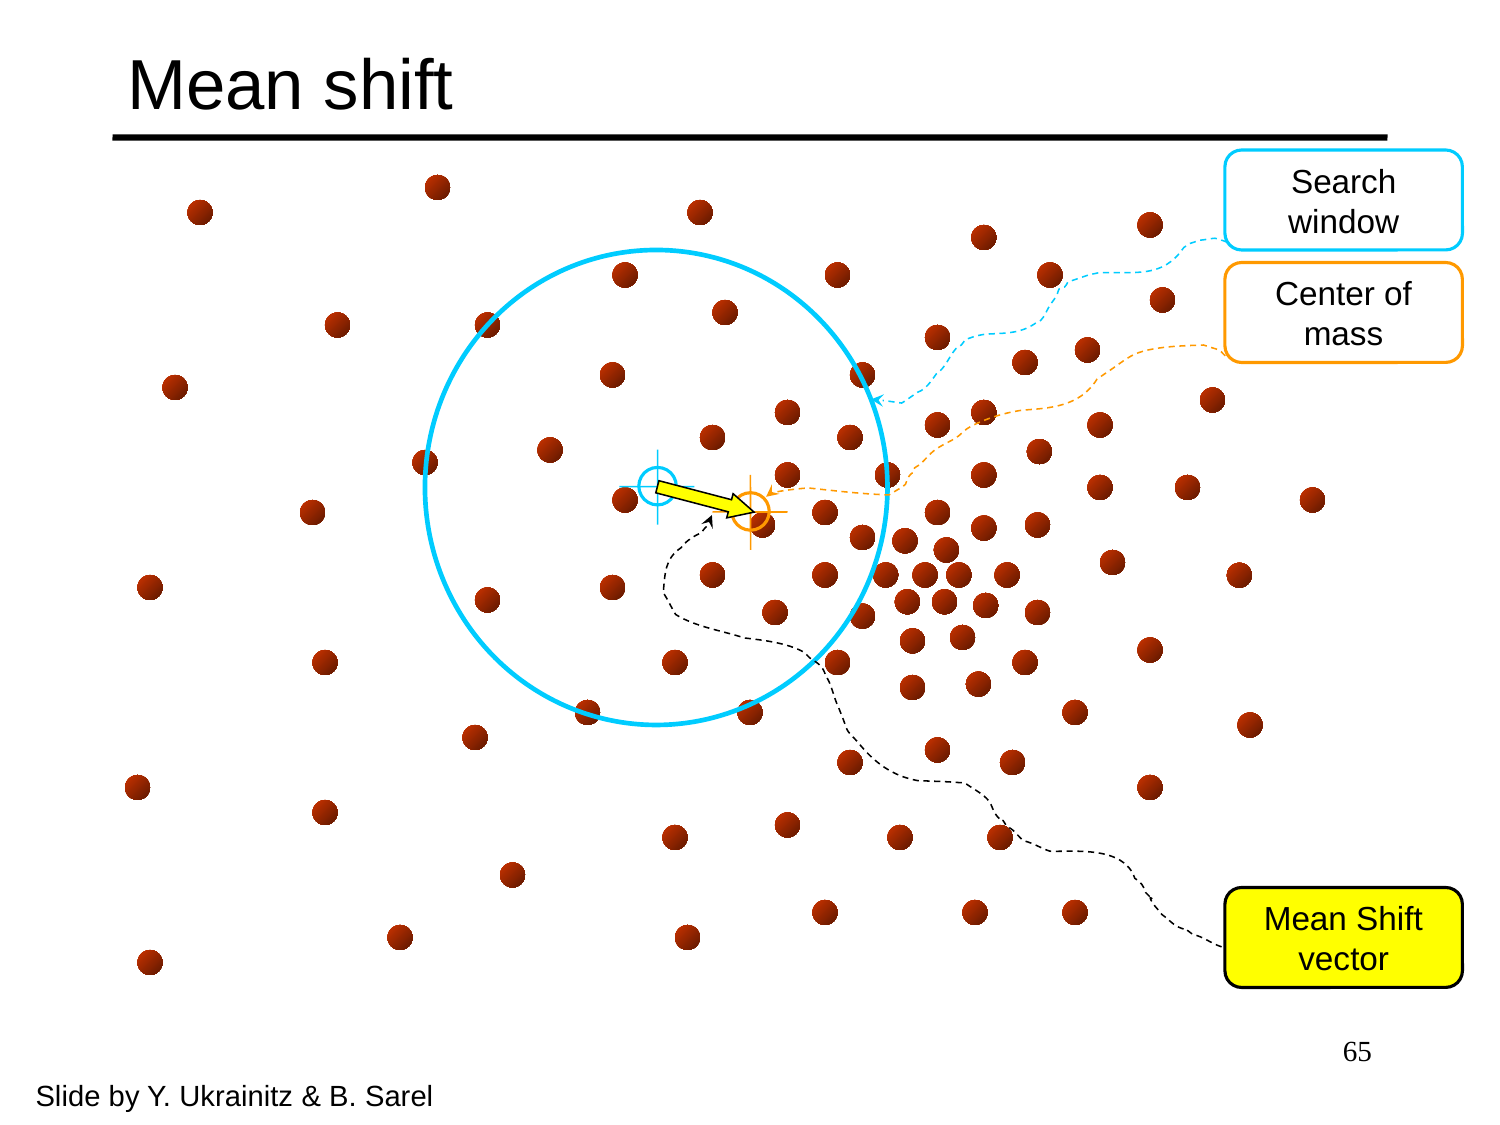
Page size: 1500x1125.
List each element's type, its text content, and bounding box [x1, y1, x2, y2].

text_box [412, 451, 419, 474]
text_box [1100, 549, 1126, 575]
text_box [1200, 387, 1225, 413]
text_box [1026, 439, 1052, 465]
text_box [932, 589, 957, 615]
text_box [1237, 712, 1263, 738]
text_box [774, 812, 800, 838]
text_box [1074, 337, 1100, 363]
text_box [137, 575, 163, 601]
text_box [1062, 699, 1088, 725]
text_box [1149, 287, 1175, 313]
text_box [300, 500, 325, 526]
text_box [500, 862, 526, 888]
text_box [1025, 600, 1051, 625]
text_box [912, 562, 938, 588]
text_box [312, 650, 338, 676]
text_box [1137, 212, 1163, 238]
text_box [894, 589, 920, 615]
text_box [462, 734, 488, 751]
text_box [1226, 562, 1252, 588]
text_box [971, 462, 997, 488]
text_box [946, 562, 972, 588]
text_box [994, 562, 1020, 588]
text_box [971, 224, 997, 250]
text_box [850, 666, 1222, 947]
text_box [1299, 487, 1325, 513]
text_box [837, 750, 863, 775]
text_box [1037, 262, 1063, 288]
text_box [162, 375, 188, 400]
text_box [1087, 474, 1113, 500]
text_box [387, 924, 413, 950]
text_box [312, 800, 338, 826]
text_box [971, 399, 997, 423]
text_box [924, 324, 950, 350]
text_box [1175, 474, 1201, 500]
text_box [137, 950, 163, 976]
title Mean shift [112, 12, 1388, 150]
text_box [425, 174, 451, 200]
text_box [900, 628, 925, 654]
text_box [950, 624, 976, 650]
text_box [687, 200, 713, 225]
text_box [924, 412, 950, 438]
text_box [812, 900, 838, 925]
text_box Search window [1224, 149, 1463, 250]
text_box Slide by Y. Ukrainitz & B. Sarel [20, 1070, 449, 1120]
text_box [187, 200, 213, 225]
text_box [891, 344, 1226, 494]
text_box [1087, 412, 1113, 438]
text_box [712, 474, 788, 551]
text_box [324, 312, 350, 338]
text_box [933, 537, 959, 563]
text_box [1012, 650, 1038, 676]
text_box [1137, 774, 1163, 800]
text_box [1062, 900, 1088, 925]
text_box [962, 900, 988, 925]
text_box [1137, 637, 1163, 663]
text_box [662, 825, 688, 850]
text_box [891, 563, 899, 587]
text_box [891, 238, 1228, 404]
text_box [892, 528, 918, 554]
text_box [424, 249, 888, 726]
text_box [973, 592, 999, 618]
text_box [1012, 350, 1038, 376]
text_box Mean Shift vector [1224, 887, 1463, 988]
text_box Center of mass [1224, 262, 1463, 363]
text_box [905, 675, 925, 693]
text_box [1000, 750, 1025, 774]
text_box [971, 515, 997, 541]
text_box [675, 924, 700, 950]
text_box [1025, 512, 1051, 538]
text_box [125, 774, 151, 800]
text_box [924, 500, 950, 526]
text_box [887, 825, 913, 850]
text_box [987, 825, 1013, 850]
text_box [965, 671, 991, 697]
slide_number 65 [1074, 1024, 1388, 1101]
